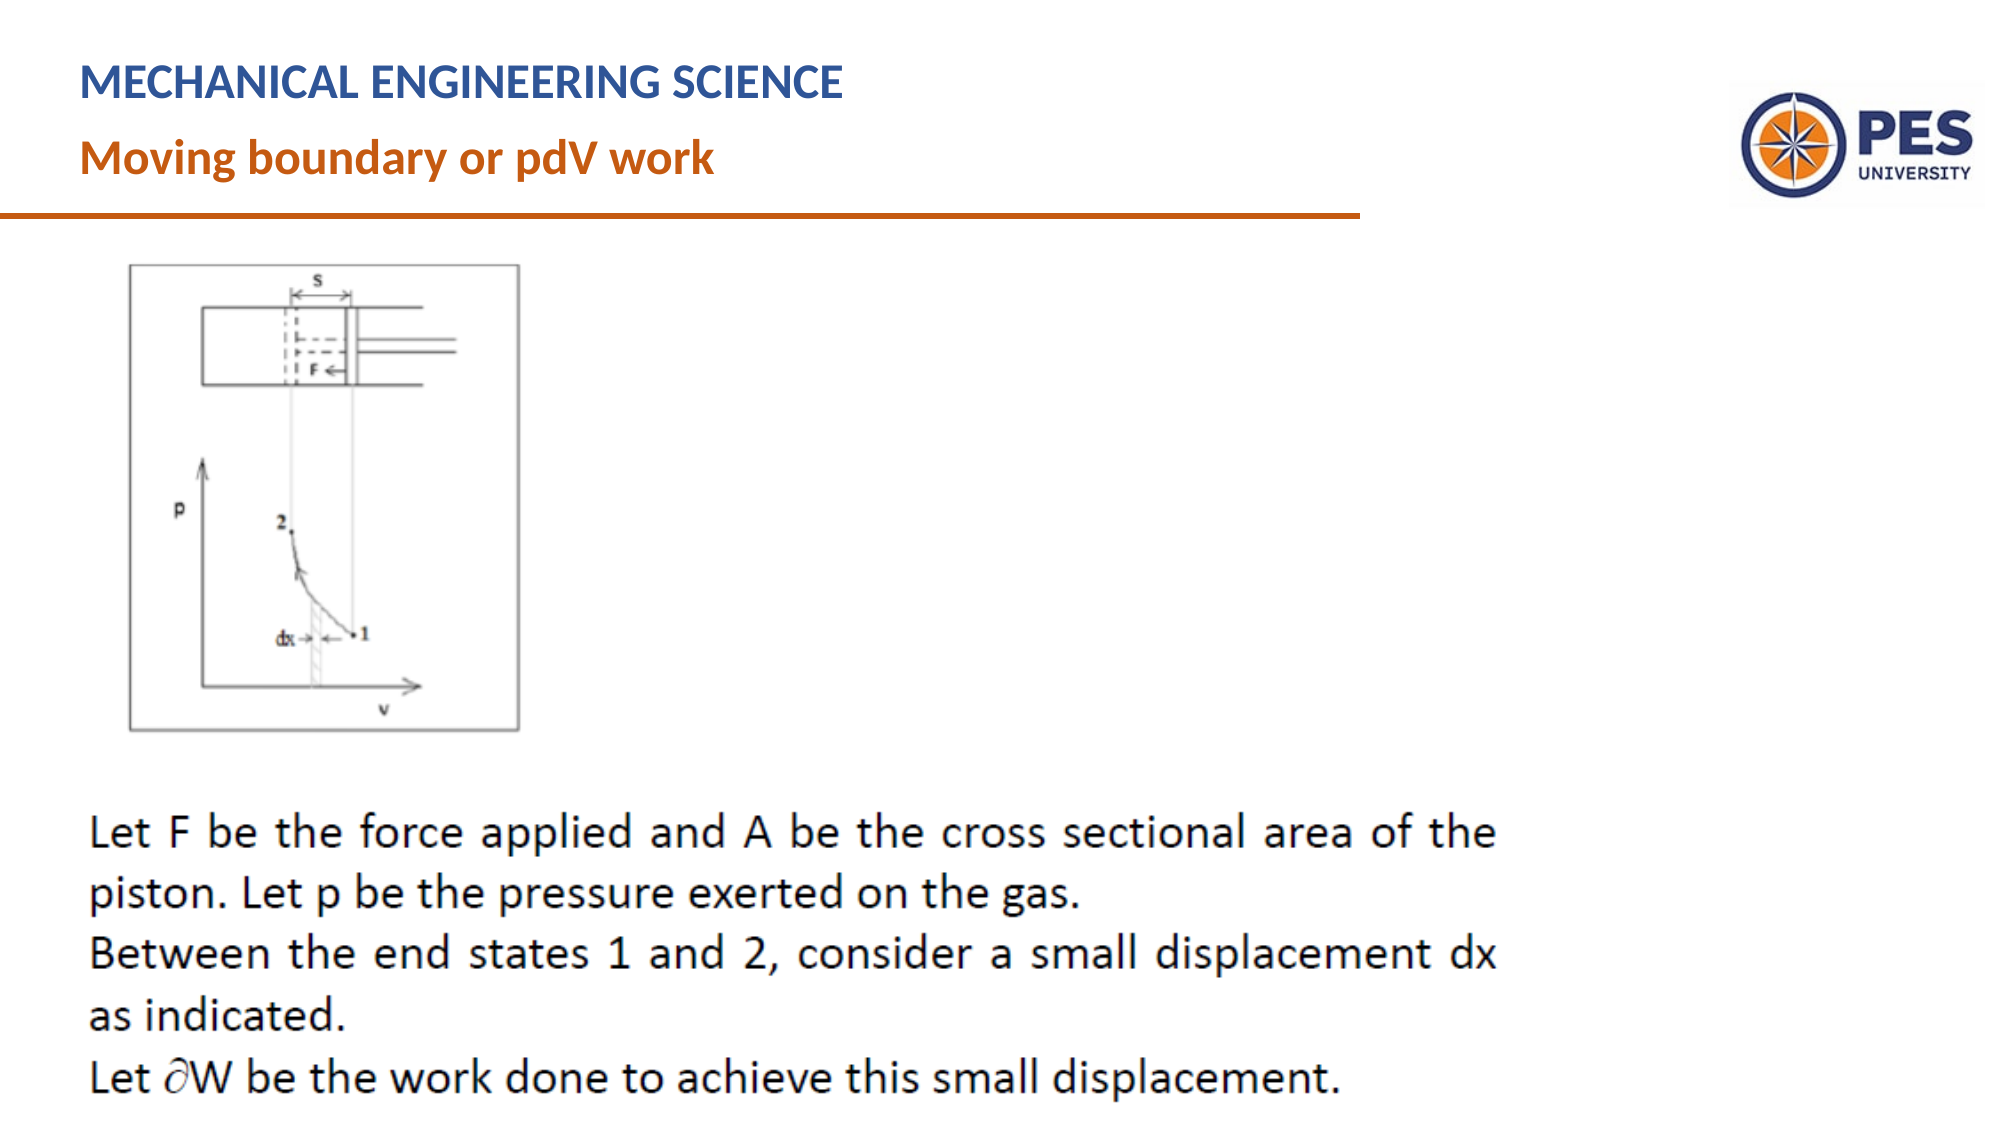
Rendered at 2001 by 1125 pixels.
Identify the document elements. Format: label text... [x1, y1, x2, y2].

text_box Moving boundary or pdV work [64, 117, 1377, 192]
picture [64, 238, 1551, 1113]
picture [1729, 17, 1985, 273]
text_box MECHANICAL ENGINEERING SCIENCE [64, 41, 1295, 117]
